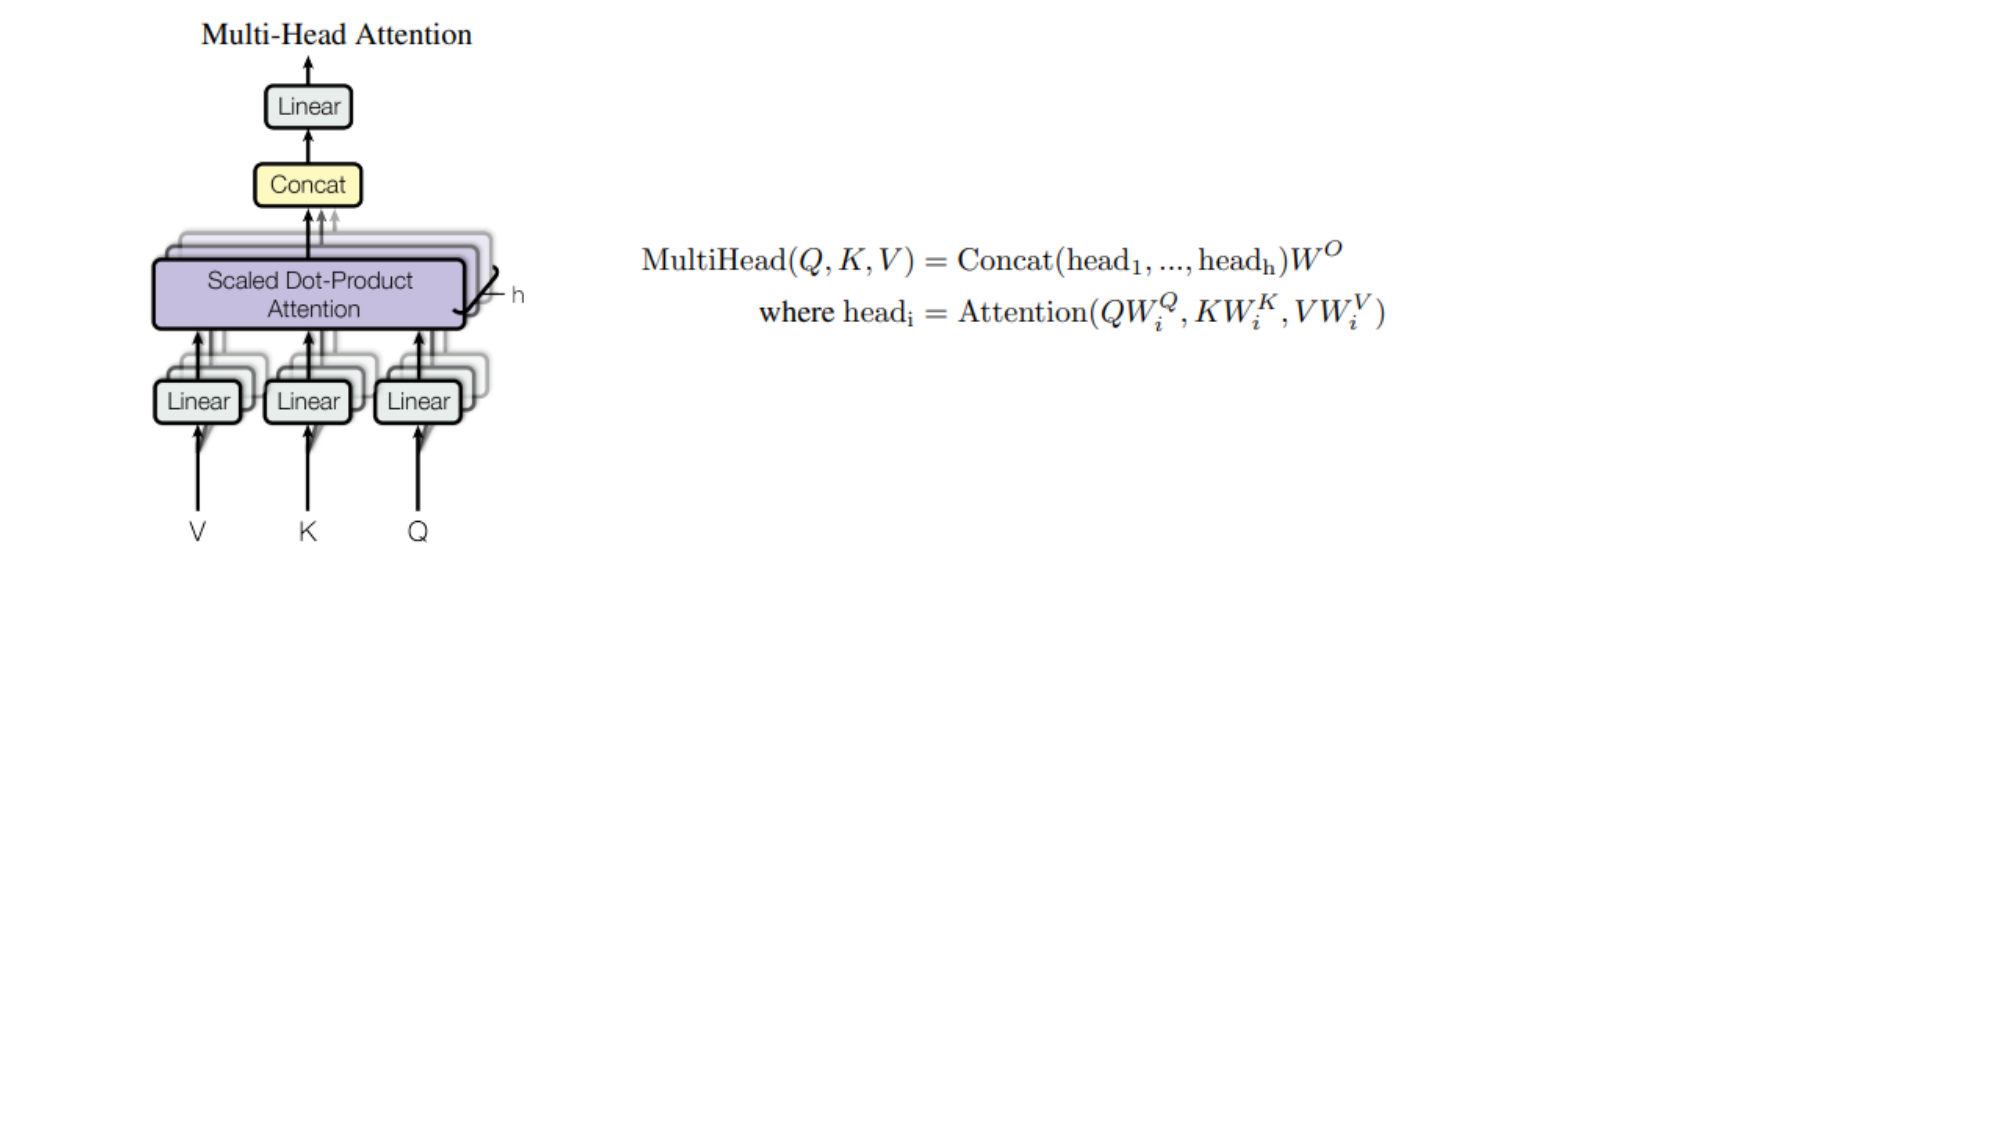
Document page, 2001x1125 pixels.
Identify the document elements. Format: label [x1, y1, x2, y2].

picture [73, 0, 571, 568]
picture [628, 212, 1459, 355]
